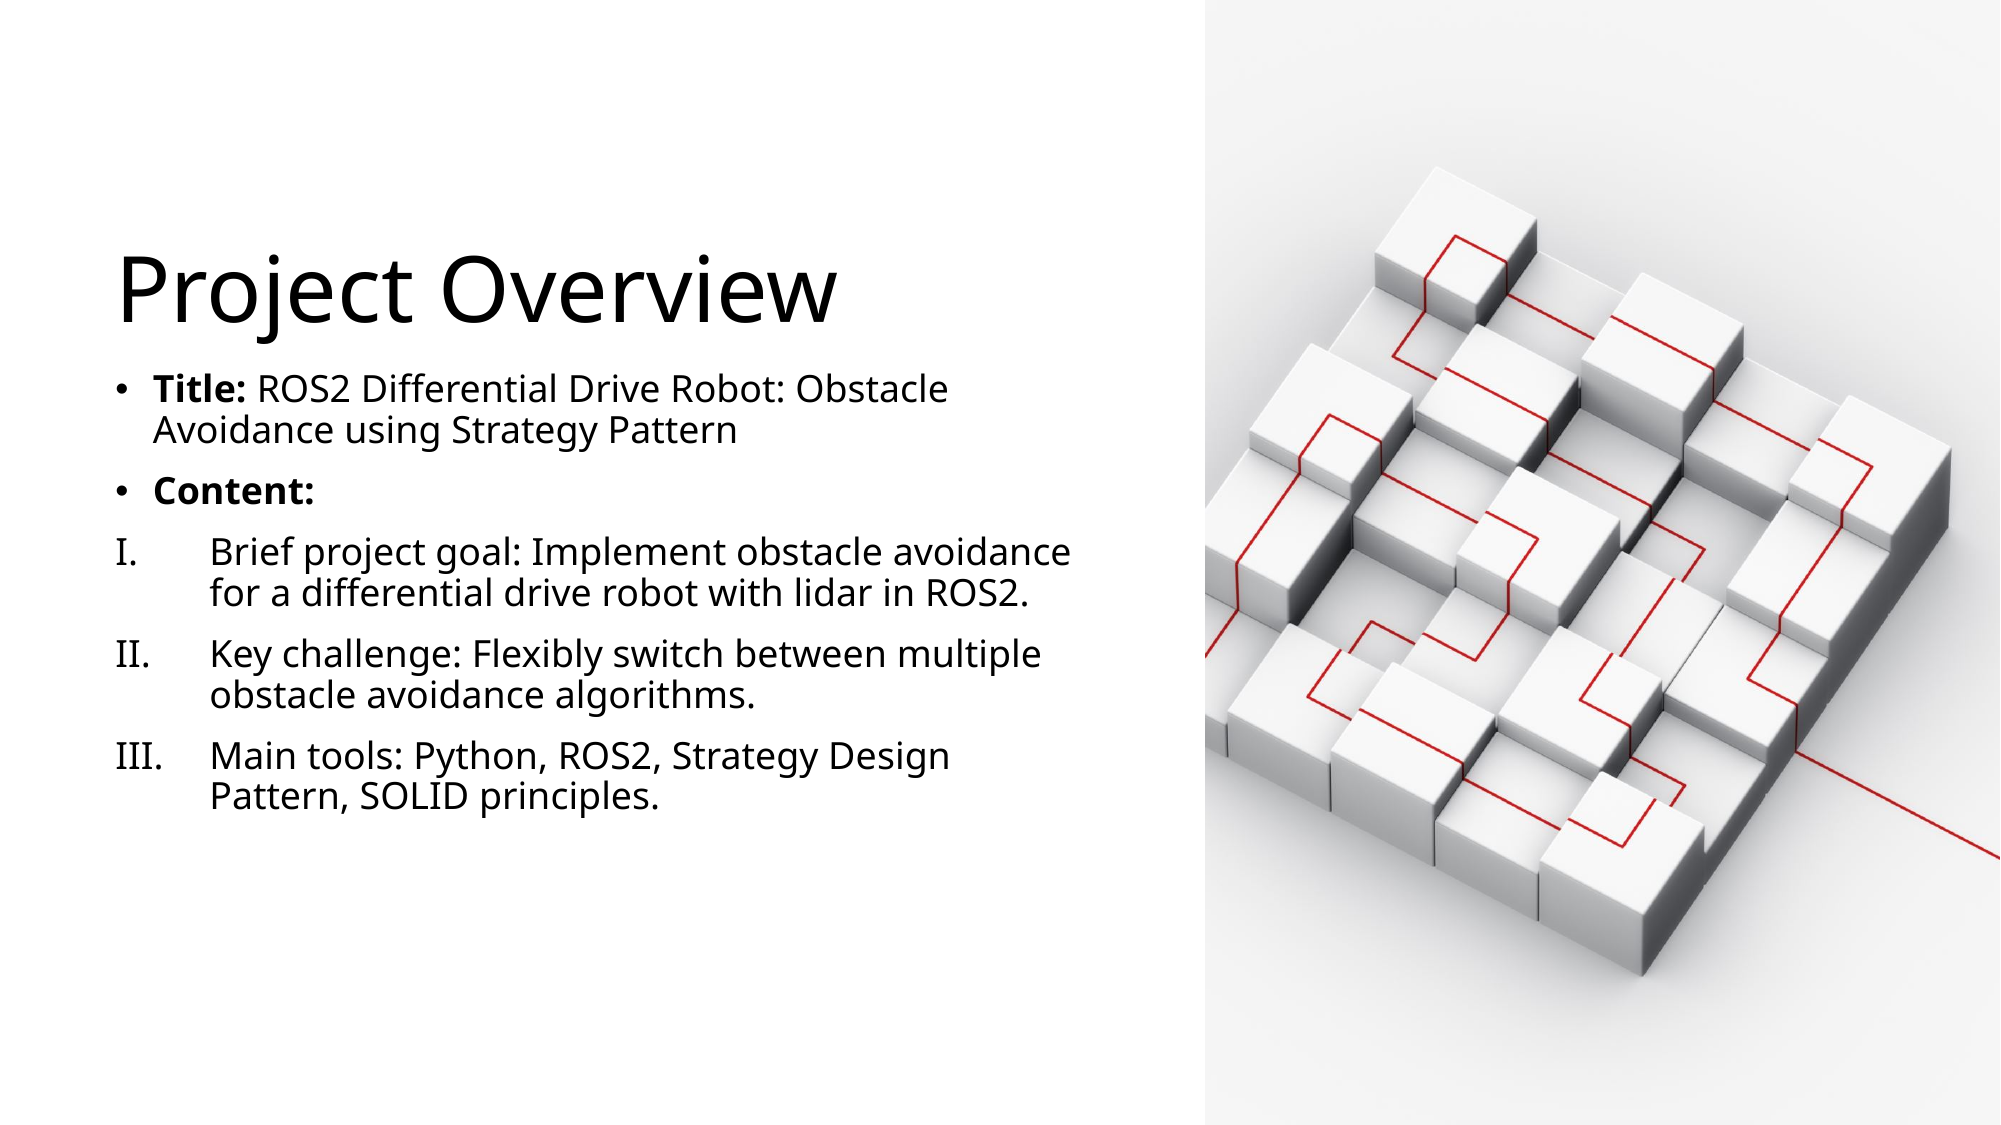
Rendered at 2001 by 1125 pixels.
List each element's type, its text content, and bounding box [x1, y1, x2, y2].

title Project Overview [100, 98, 1091, 350]
picture [1204, 0, 2000, 1125]
text_box [0, 0, 1204, 1125]
list Title: ROS2 Differential Drive Robot: Obstacle Avoidance using Strategy Pattern Content: Brief project goal: Implement obstacle avoidance for a differential drive robot with lidar in ROS2. Key challenge: Flexibly switch between multiple obstacle avoidance algorithms. Main tools: Python, ROS2, Strategy Design Pattern, SOLID principles. [100, 363, 1091, 1035]
